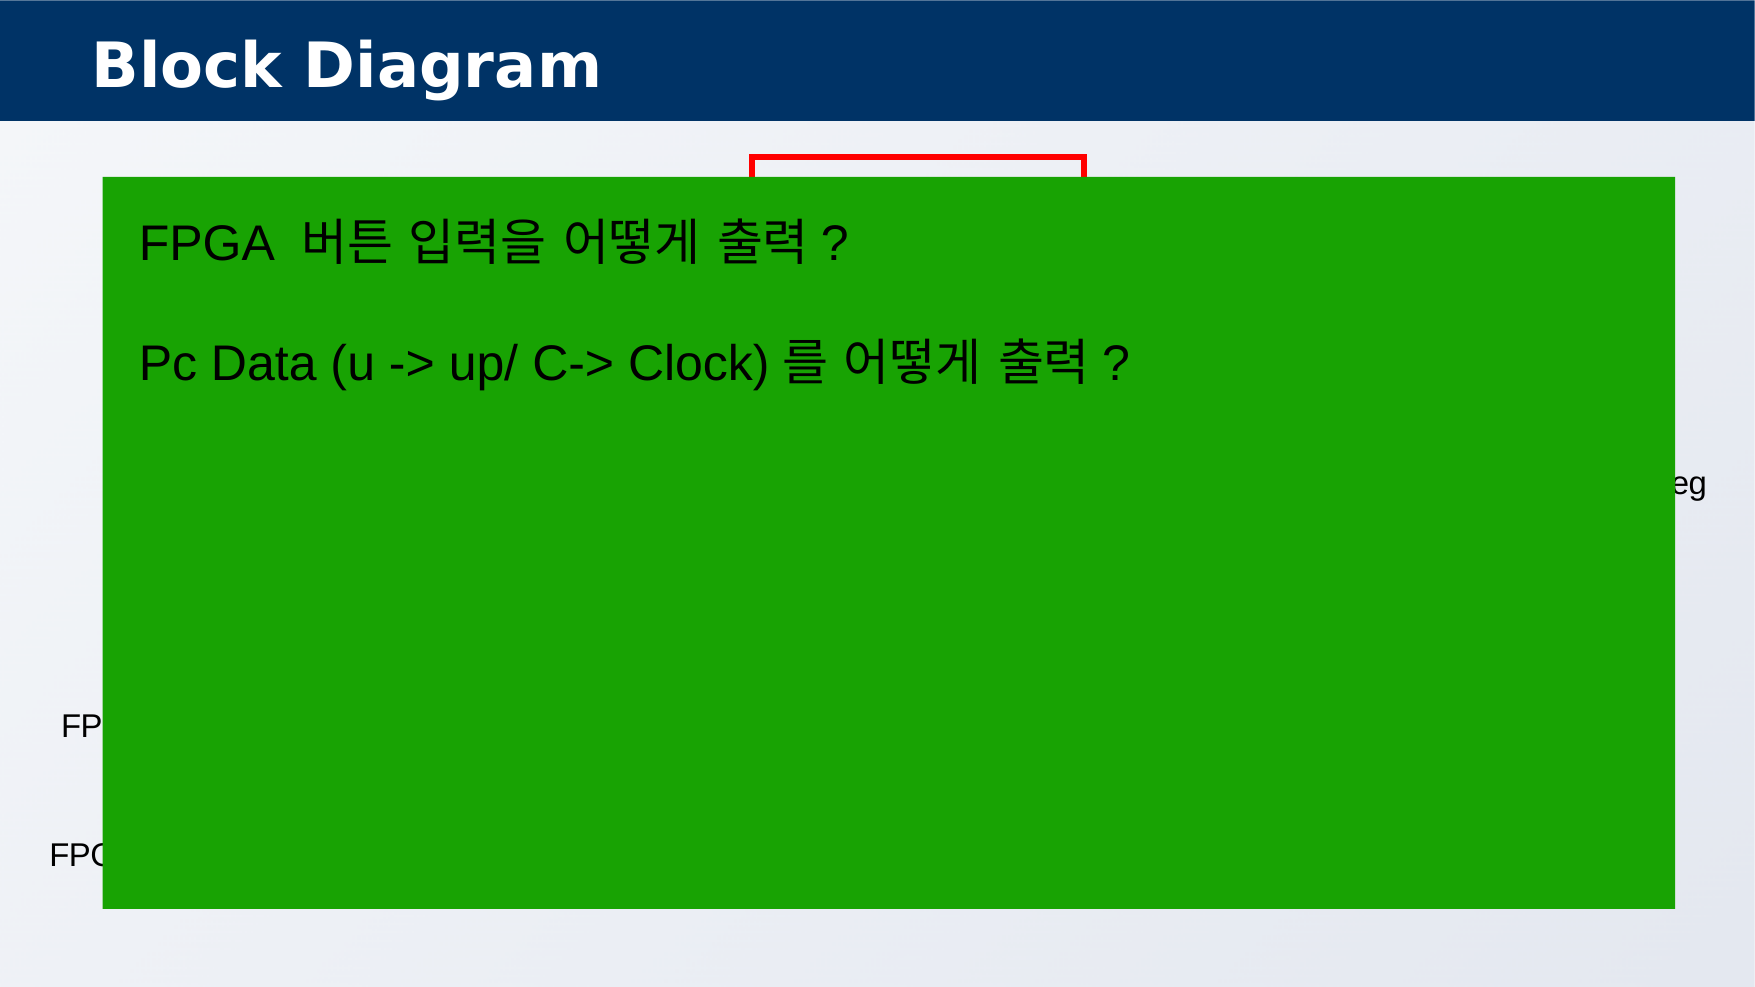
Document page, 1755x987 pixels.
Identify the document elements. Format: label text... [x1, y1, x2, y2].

text_box Block Diagram [91, 25, 849, 101]
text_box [102, 176, 1676, 909]
picture [0, 121, 1755, 987]
text_box [751, 156, 1085, 176]
text_box [0, 0, 1755, 121]
